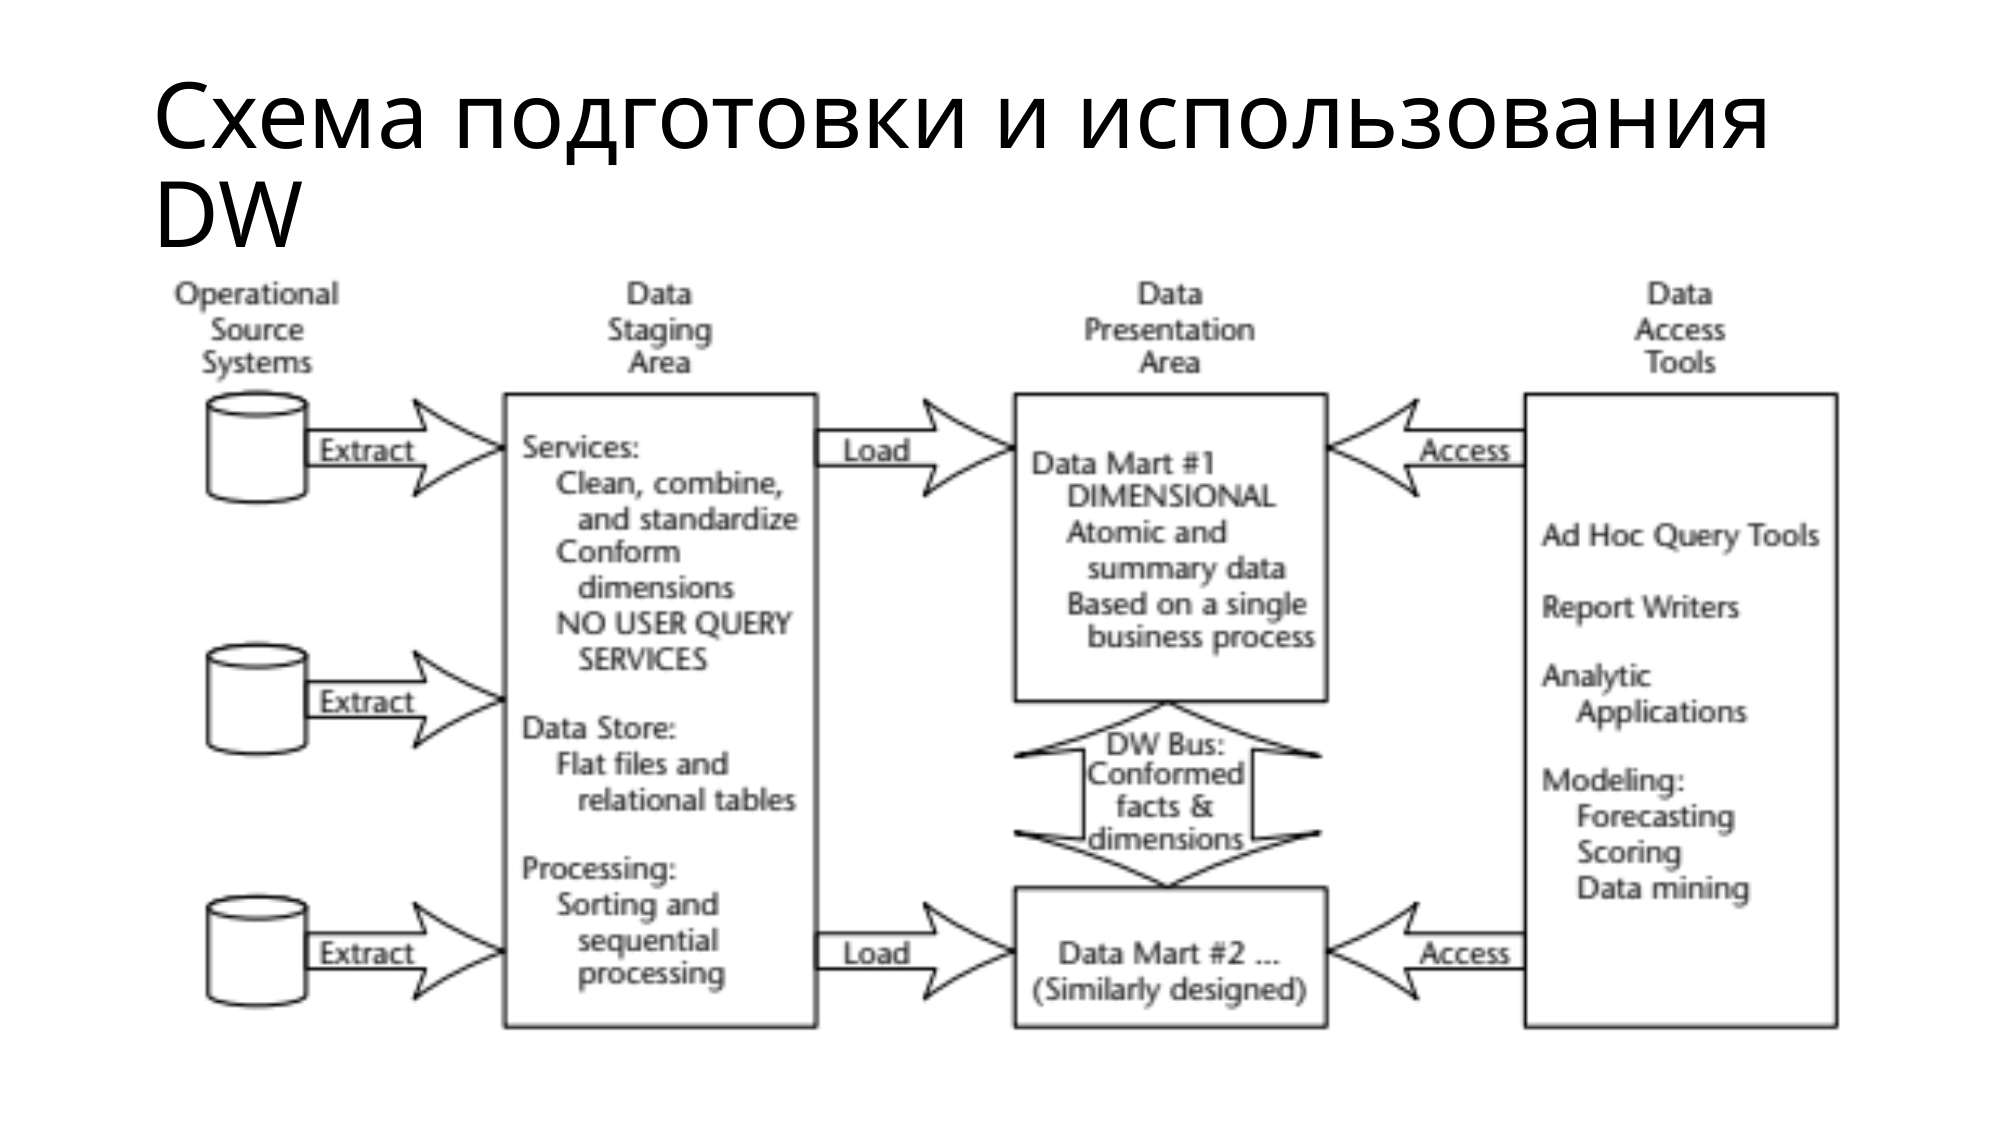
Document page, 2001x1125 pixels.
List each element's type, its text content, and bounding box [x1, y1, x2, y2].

title Схема подготовки и использования DW [137, 59, 1863, 278]
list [155, 262, 1863, 1044]
